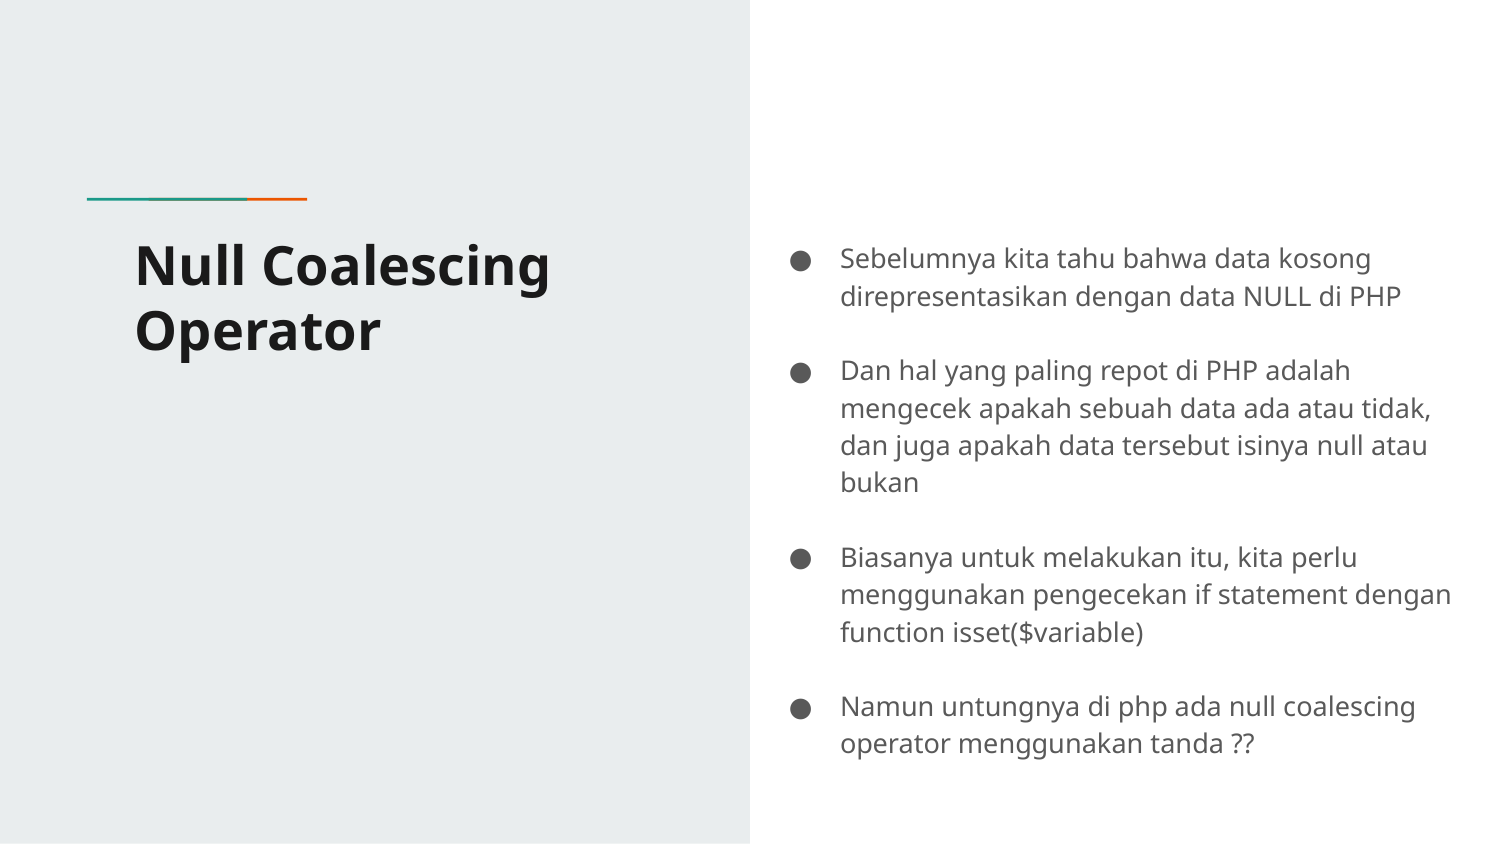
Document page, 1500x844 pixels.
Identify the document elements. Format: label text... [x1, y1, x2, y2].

title Null Coalescing Operator [119, 216, 662, 494]
list Sebelumnya kita tahu bahwa data kosong direpresentasikan dengan data NULL di PHP Dan hal yang paling repot di PHP adalah mengecek apakah sebuah data ada atau tidak, dan juga apakah data tersebut isinya null atau bukan Biasanya untuk melakukan itu, kita perlu menggunakan pengecekan if statement dengan function isset($variable) Namun untungnya di php ada null coalescing operator menggunakan tanda ?? [750, 221, 1500, 719]
